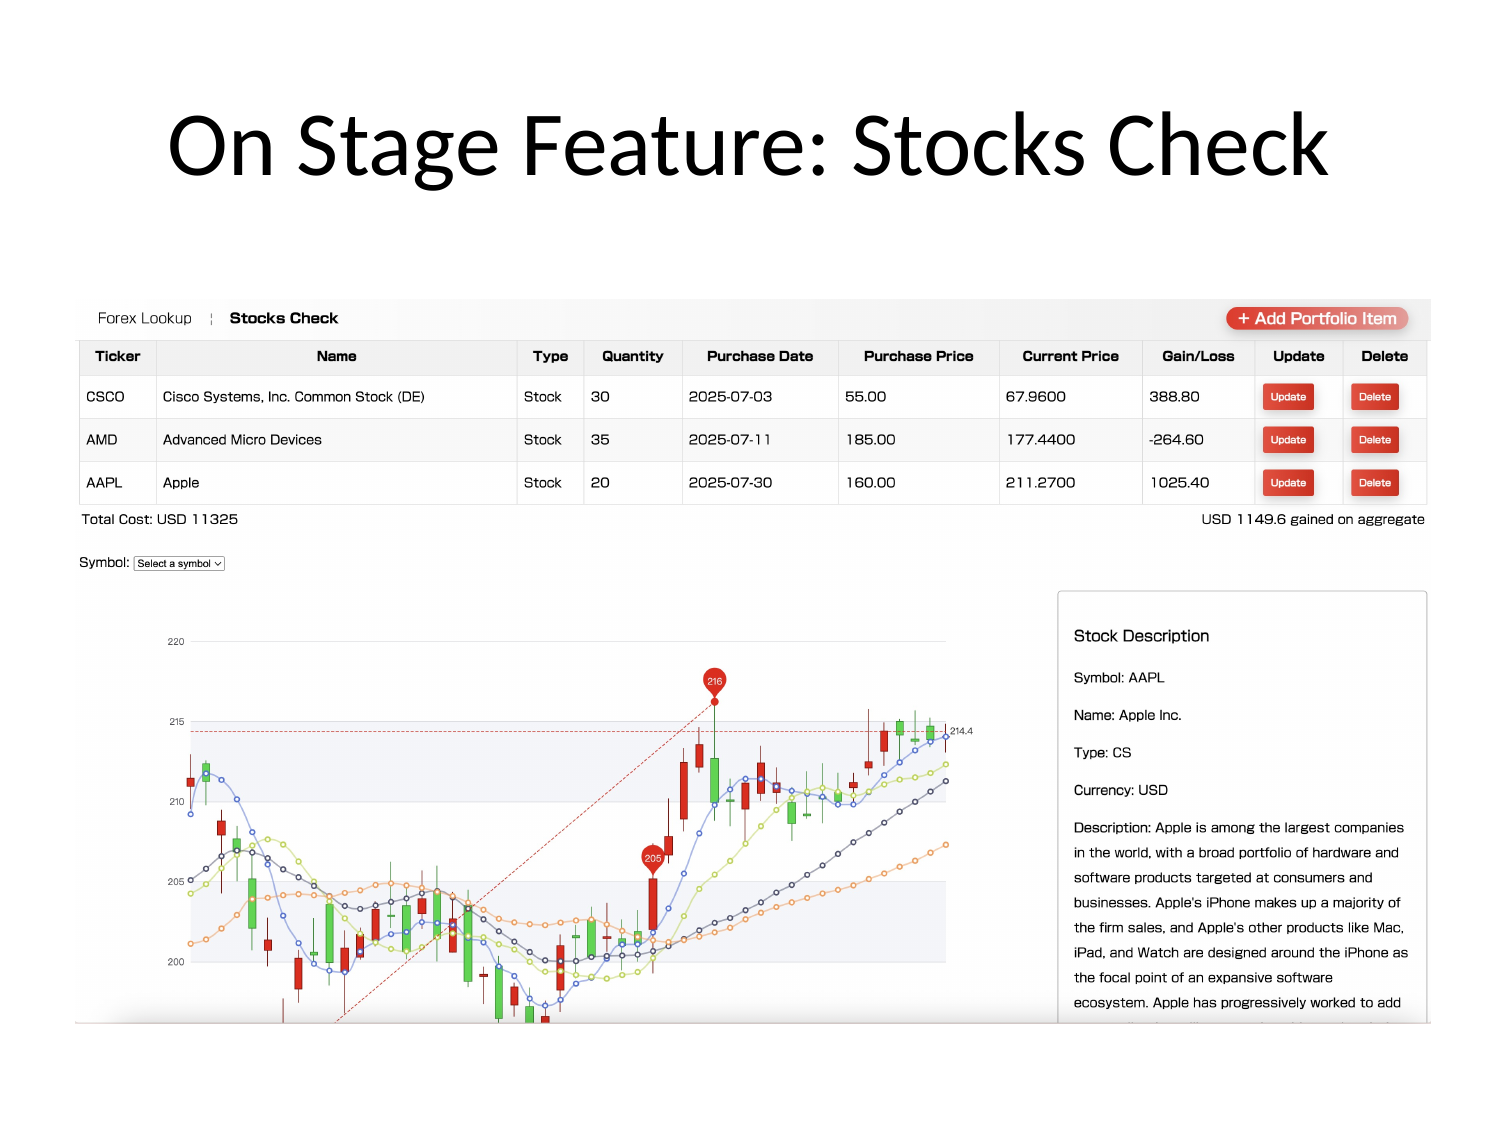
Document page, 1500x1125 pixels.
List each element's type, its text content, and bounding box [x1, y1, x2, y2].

title On Stage Feature: Stocks Check [75, 45, 1425, 233]
picture [74, 299, 1431, 1024]
